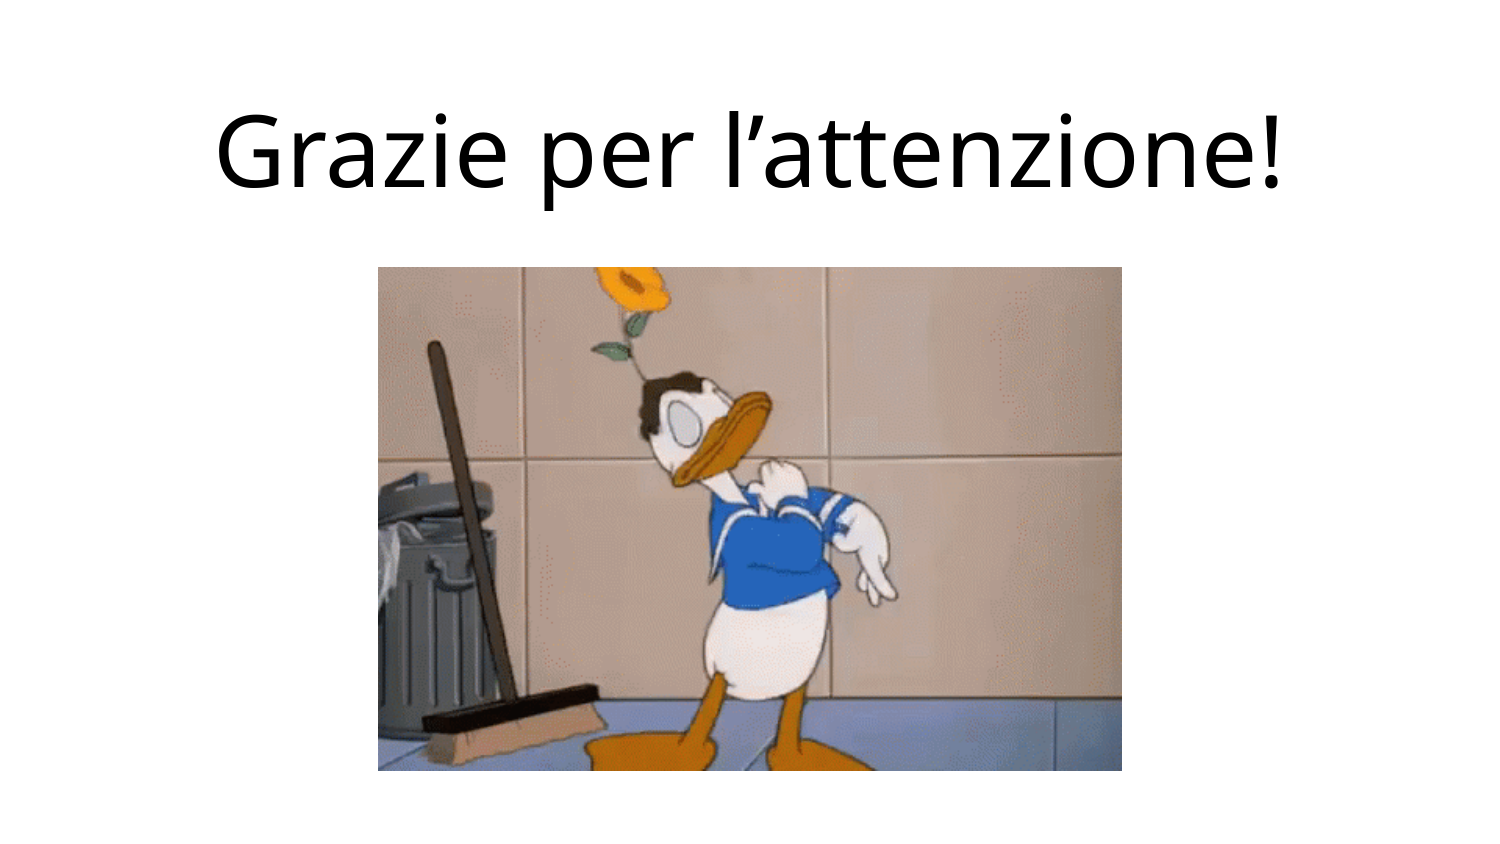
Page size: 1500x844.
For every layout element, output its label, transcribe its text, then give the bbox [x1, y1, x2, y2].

picture [377, 267, 1123, 771]
title Grazie per l’attenzione! [51, 72, 1449, 278]
